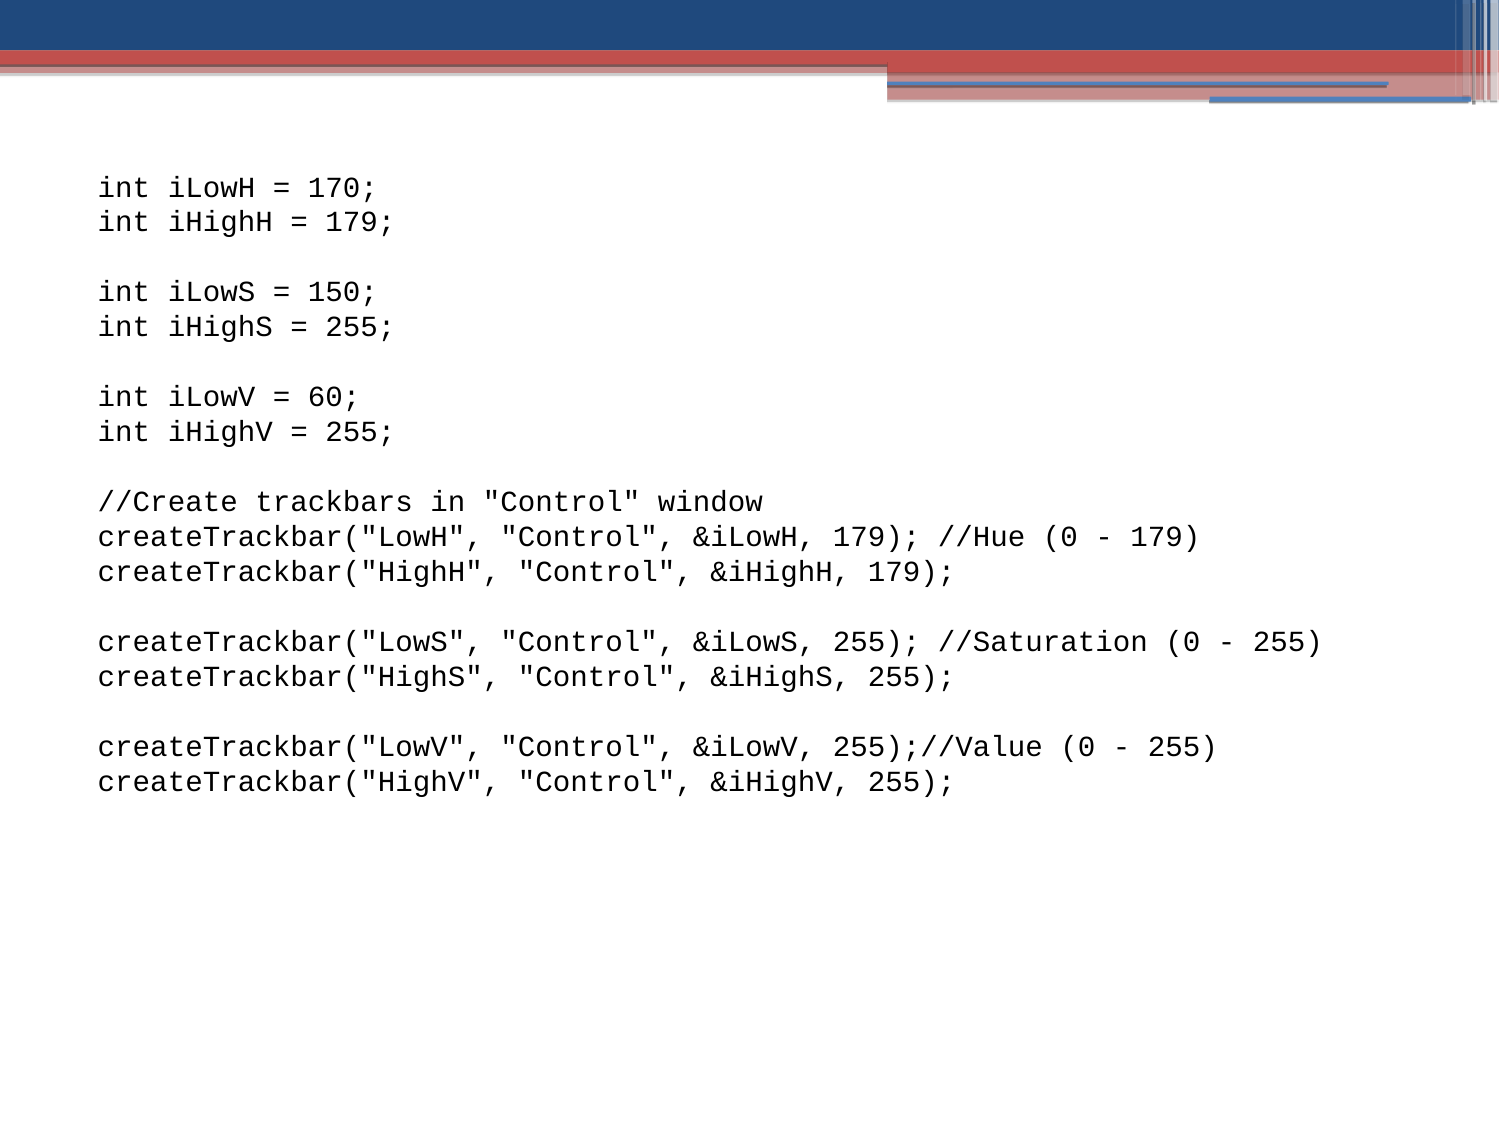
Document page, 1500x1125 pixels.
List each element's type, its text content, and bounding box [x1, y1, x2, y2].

text_box int iLowH = 170; int iHighH = 179; int iLowS = 150; int iHighS = 255; int iLowV = 60; int iHighV = 255; //Create trackbars in "Control" window createTrackbar("LowH", "Control", &iLowH, 179); //Hue (0 - 179) createTrackbar("HighH", "Control", &iHighH, 179); createTrackbar("LowS", "Control", &iLowS, 255); //Saturation (0 - 255) createTrackbar("HighS", "Control", &iHighS, 255); createTrackbar("LowV", "Control", &iLowV, 255);//Value (0 - 255) createTrackbar("HighV", "Control", &iHighV, 255); [47, 90, 1355, 897]
